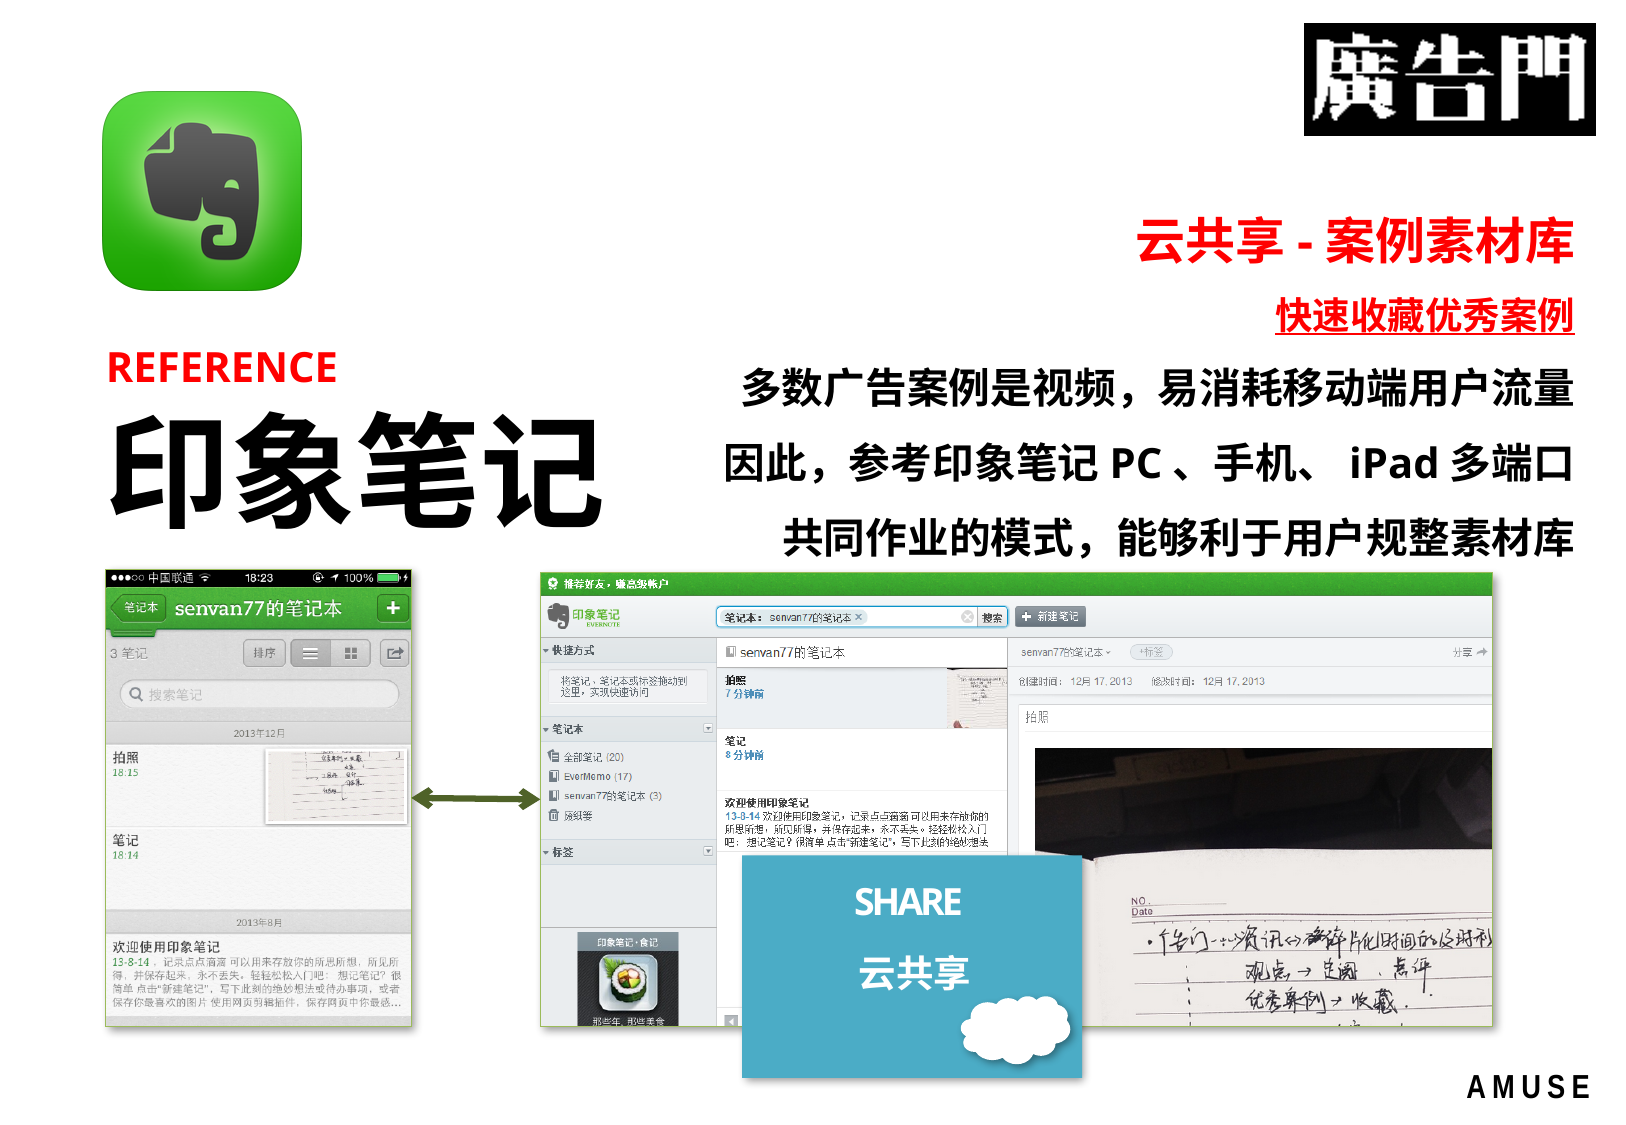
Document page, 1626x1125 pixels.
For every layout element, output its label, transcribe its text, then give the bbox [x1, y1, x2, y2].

text_box 云共享-案例素材库 快速收藏优秀案例 多数广告案例是视频，易消耗移动端用户流量 因此，参考印象笔记PC、手机、iPad多端口 共同作业的模式，能够利于用户规整素材库 [658, 172, 1590, 570]
text_box REFERENCE 印象笔记 [91, 316, 621, 552]
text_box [105, 569, 1493, 1027]
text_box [741, 855, 1083, 1079]
picture [72, 66, 329, 315]
